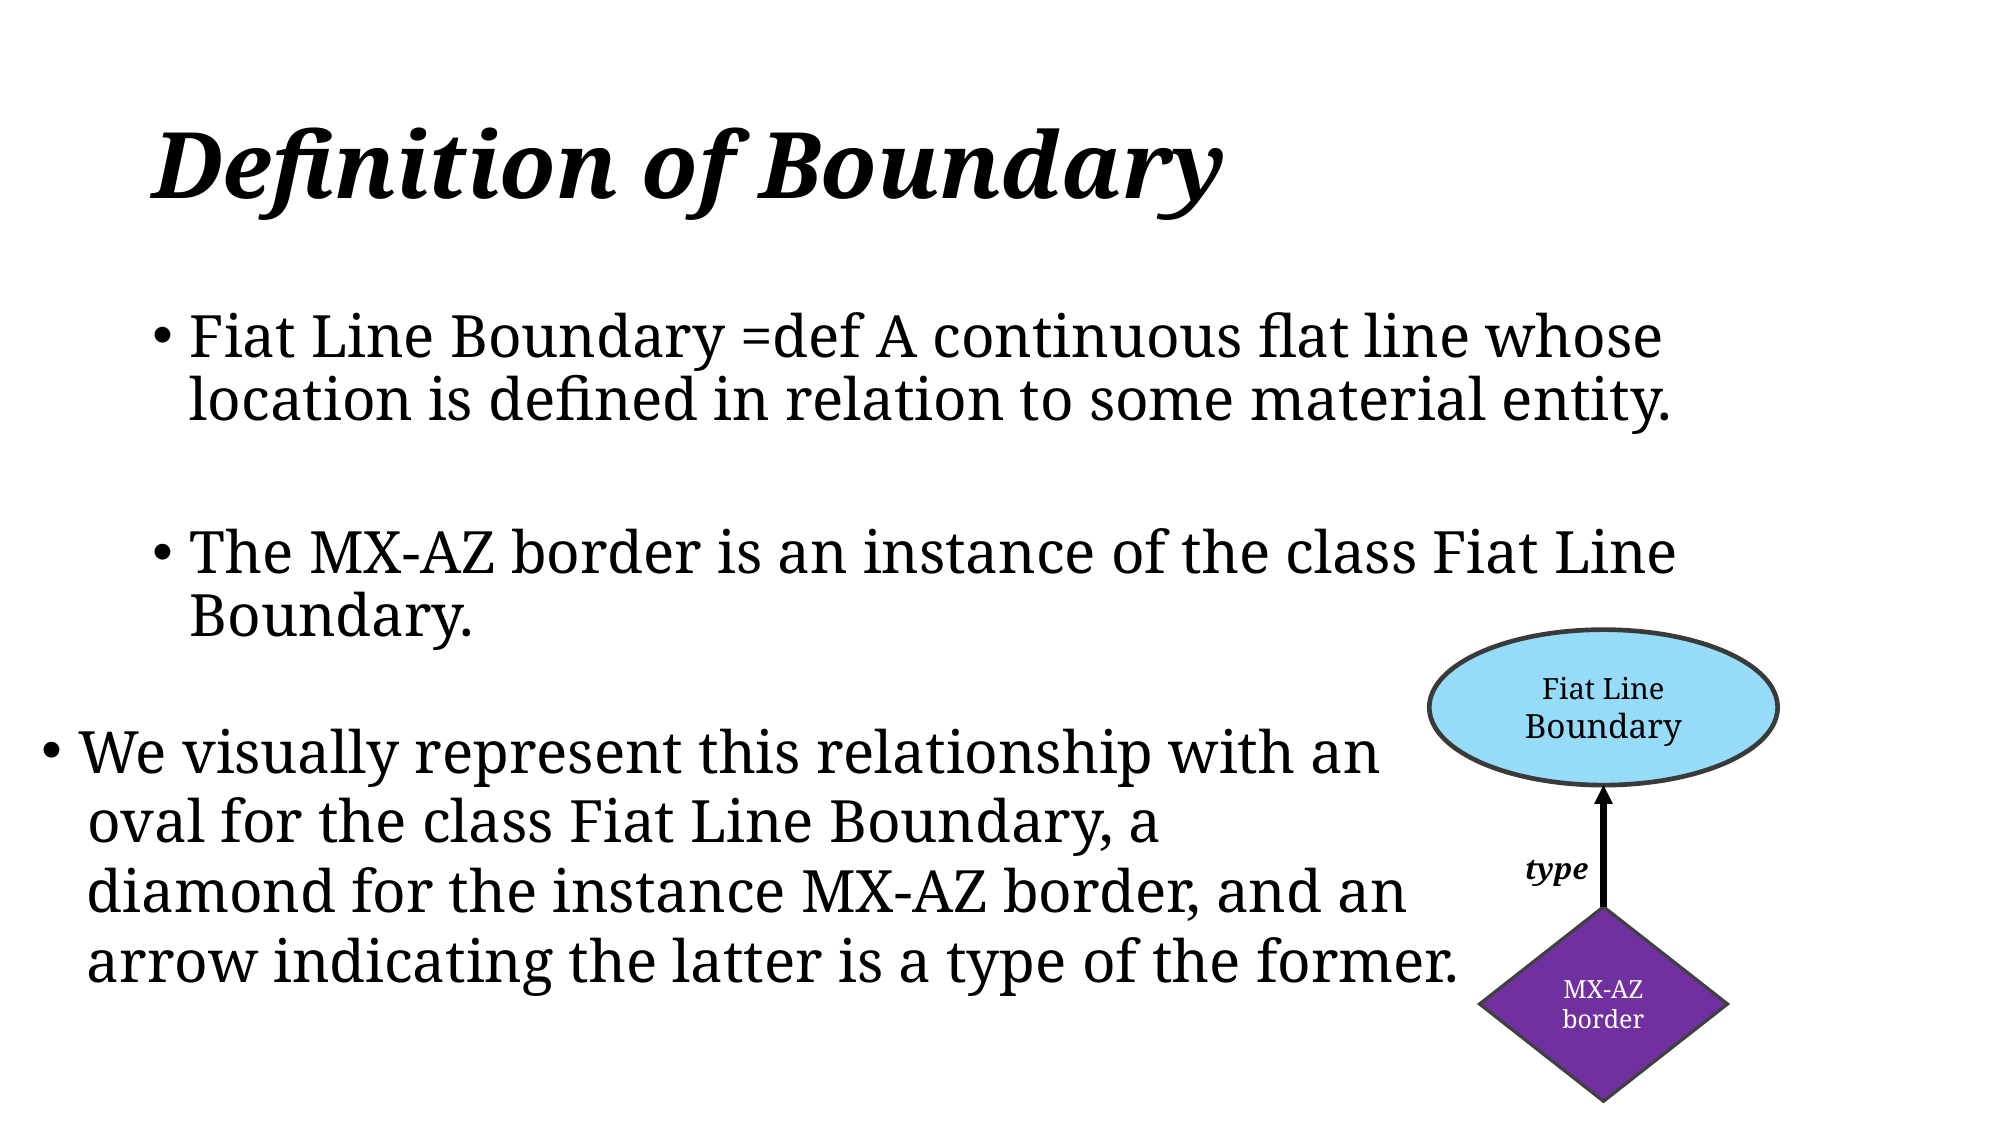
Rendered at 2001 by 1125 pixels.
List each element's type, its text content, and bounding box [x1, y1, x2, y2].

text_box MX-AZ border [1476, 907, 1731, 1104]
text_box We visually represent this relationship with an oval for the class Fiat Line Boundary, a diamond for the instance MX-AZ border, and an arrow indicating the latter is a type of the former. [26, 707, 1476, 1047]
text_box type [1510, 843, 1602, 894]
title Definition of Boundary [137, 59, 1863, 278]
list Fiat Line Boundary =def A continuous flat line whose location is defined in relation to some material entity. The MX-AZ border is an instance of the class Fiat Line Boundary. [137, 299, 1863, 1014]
text_box Fiat Line Boundary [1427, 628, 1780, 787]
